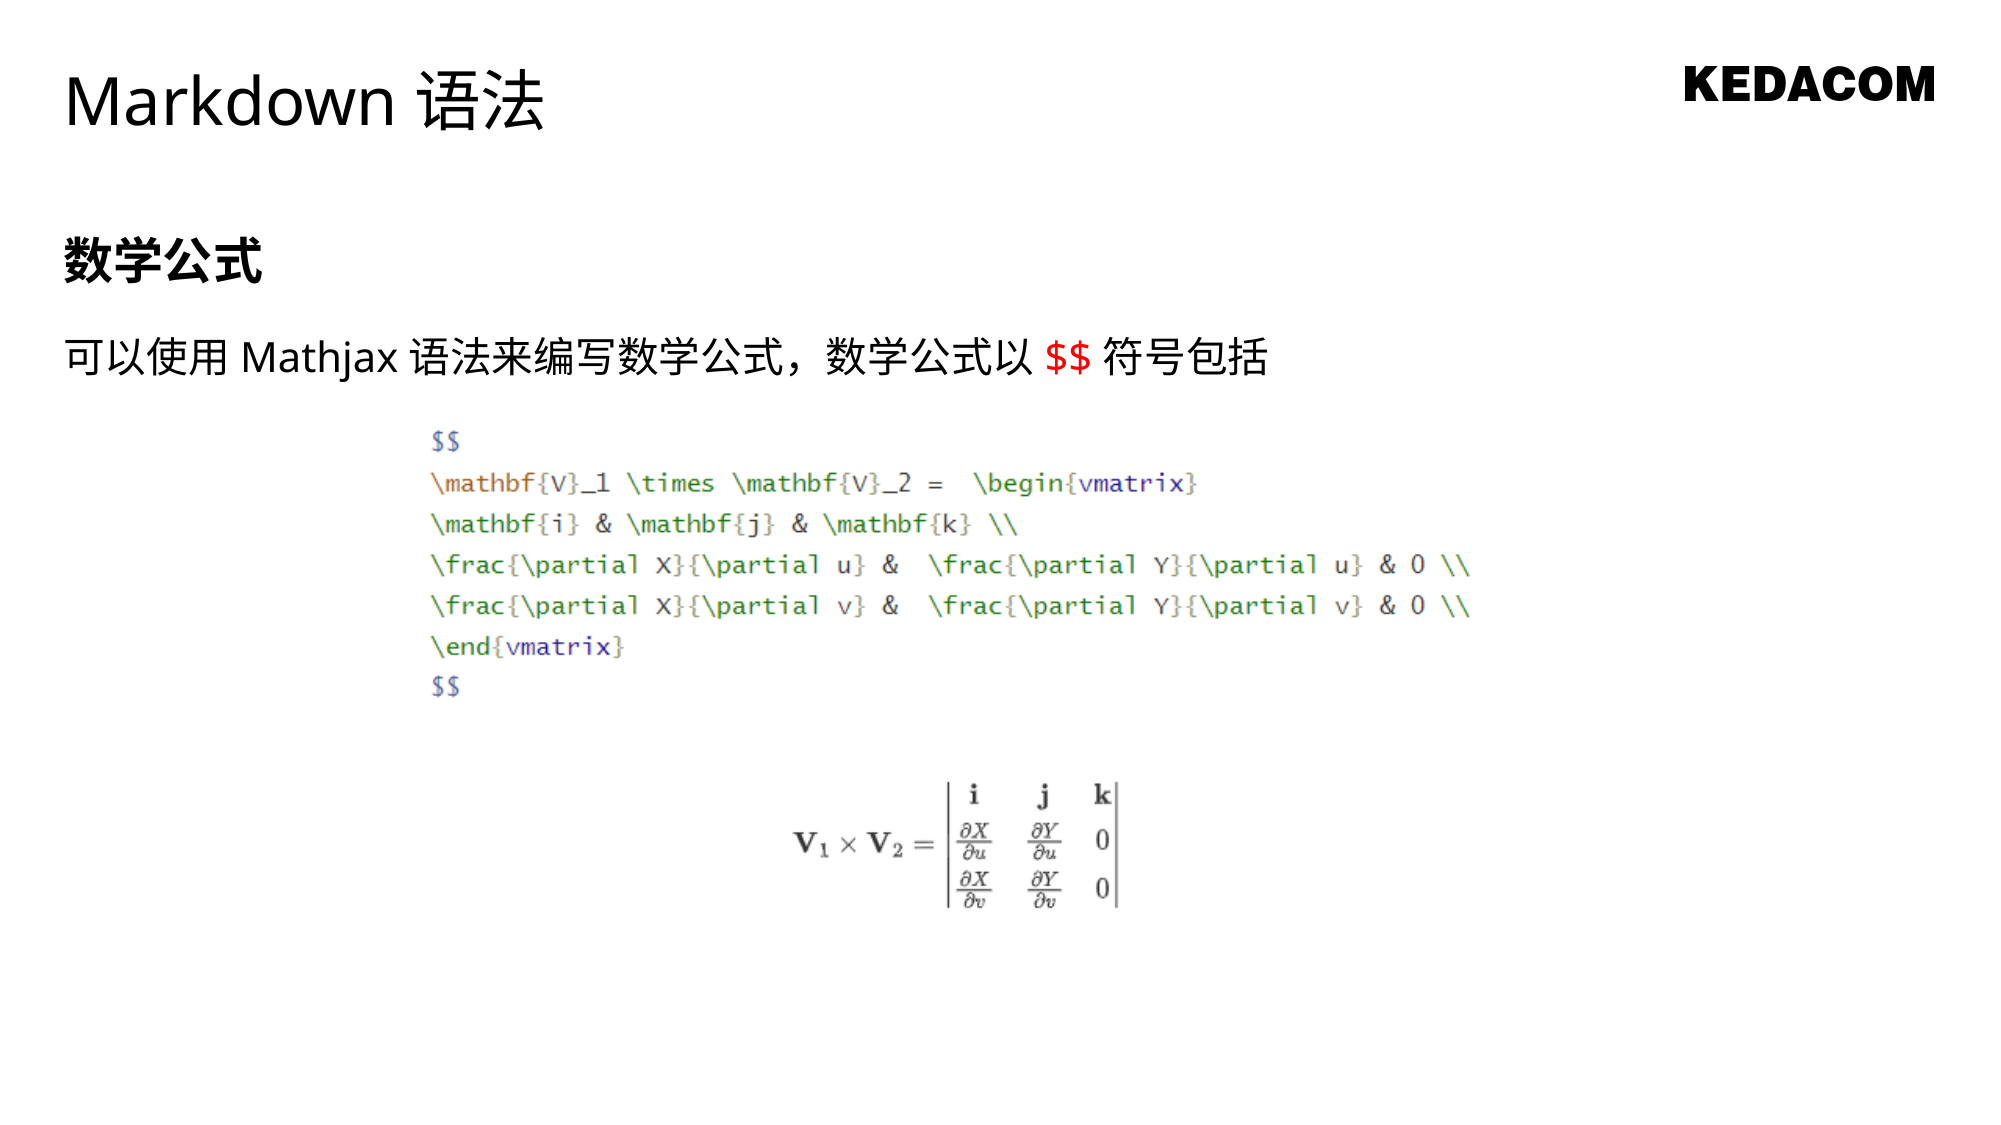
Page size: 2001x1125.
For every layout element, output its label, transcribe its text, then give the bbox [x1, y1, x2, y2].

list 数学公式 可以使用Mathjax语法来编写数学公式，数学公式以$$符号包括 [48, 198, 1950, 674]
picture [699, 735, 1300, 968]
list Markdown语法 [48, 51, 1661, 151]
picture [1685, 66, 1934, 101]
picture [410, 407, 1500, 718]
